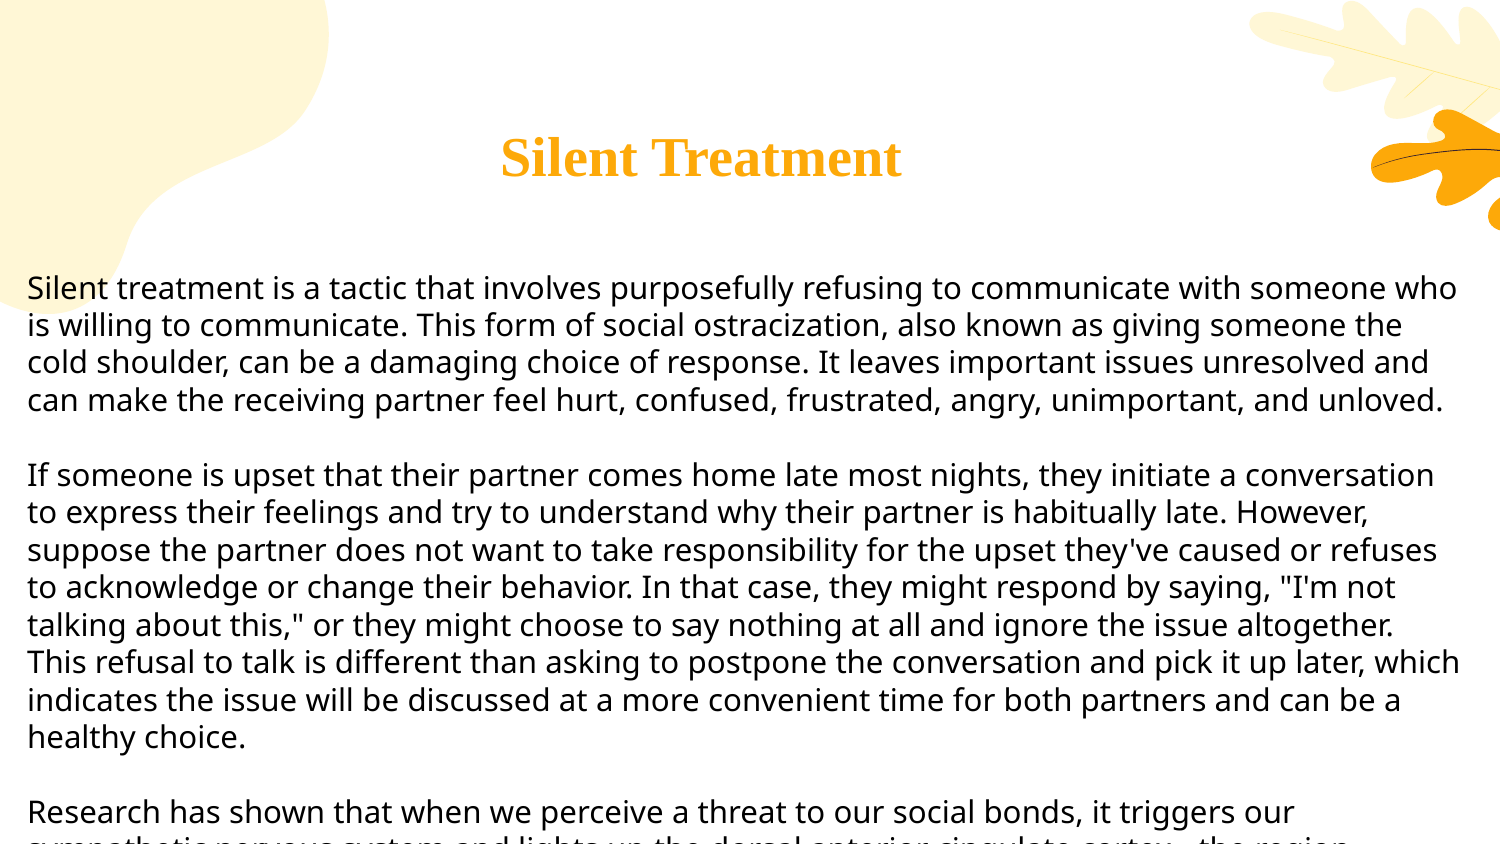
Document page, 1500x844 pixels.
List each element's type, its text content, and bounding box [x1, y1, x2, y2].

text_box Silent treatment is a tactic that involves purposefully refusing to communicate with someone who is willing to communicate. This form of social ostracization, also known as giving someone the cold shoulder, can be a damaging choice of response. It leaves important issues unresolved and can make the receiving partner feel hurt, confused, frustrated, angry, unimportant, and unloved. If someone is upset that their partner comes home late most nights, they initiate a conversation to express their feelings and try to understand why their partner is habitually late. However, suppose the partner does not want to take responsibility for the upset they've caused or refuses to acknowledge or change their behavior. In that case, they might respond by saying, "I'm not talking about this," or they might choose to say nothing at all and ignore the issue altogether. This refusal to talk is different than asking to postpone the conversation and pick it up later, which indicates the issue will be discussed at a more convenient time for both partners and can be a healthy choice. Research has shown that when we perceive a threat to our social bonds, it triggers our sympathetic nervous system and lights up the dorsal anterior cingulate cortex - the region responsible for processing pain. In short, rejection or being ignored can be emotionally painful. [12, 260, 1488, 844]
text_box Silent Treatment [353, 105, 975, 191]
